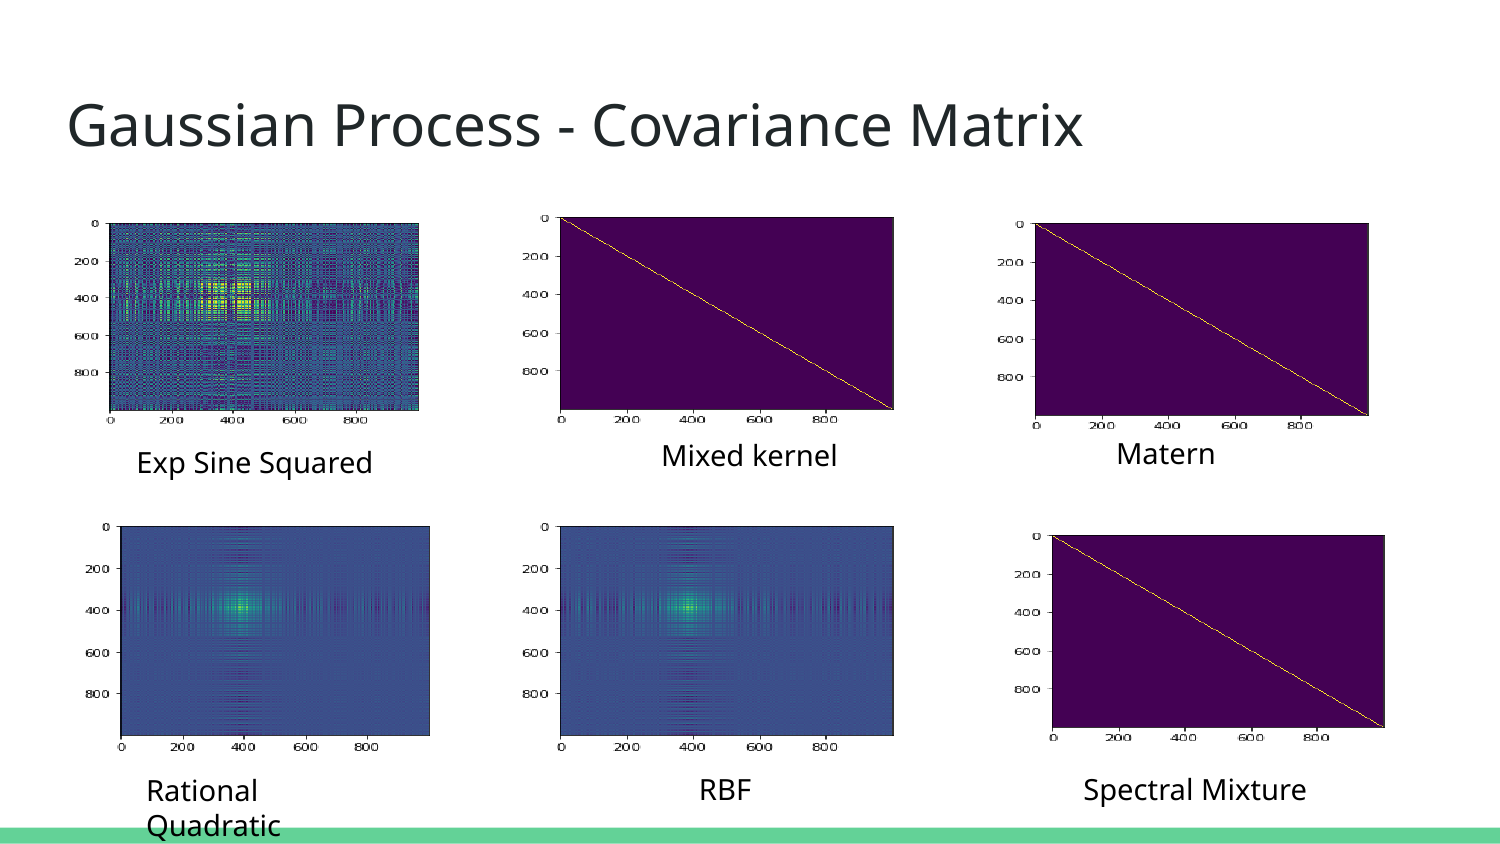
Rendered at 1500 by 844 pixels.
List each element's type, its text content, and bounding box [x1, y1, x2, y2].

text_box Matern [1101, 444, 1279, 449]
picture [985, 214, 1377, 437]
text_box Exp Sine Squared [121, 429, 438, 489]
text_box RBF [683, 766, 767, 785]
text_box Spectral Mixture [1068, 757, 1328, 785]
picture [74, 515, 439, 758]
text_box Rational Quadratic [131, 766, 402, 803]
title Gaussian Process - Covariance Matrix [51, 72, 1449, 167]
picture [510, 515, 902, 758]
text_box Mixed kernel [646, 438, 854, 467]
picture [510, 208, 902, 430]
picture [1002, 525, 1394, 748]
picture [62, 214, 427, 431]
